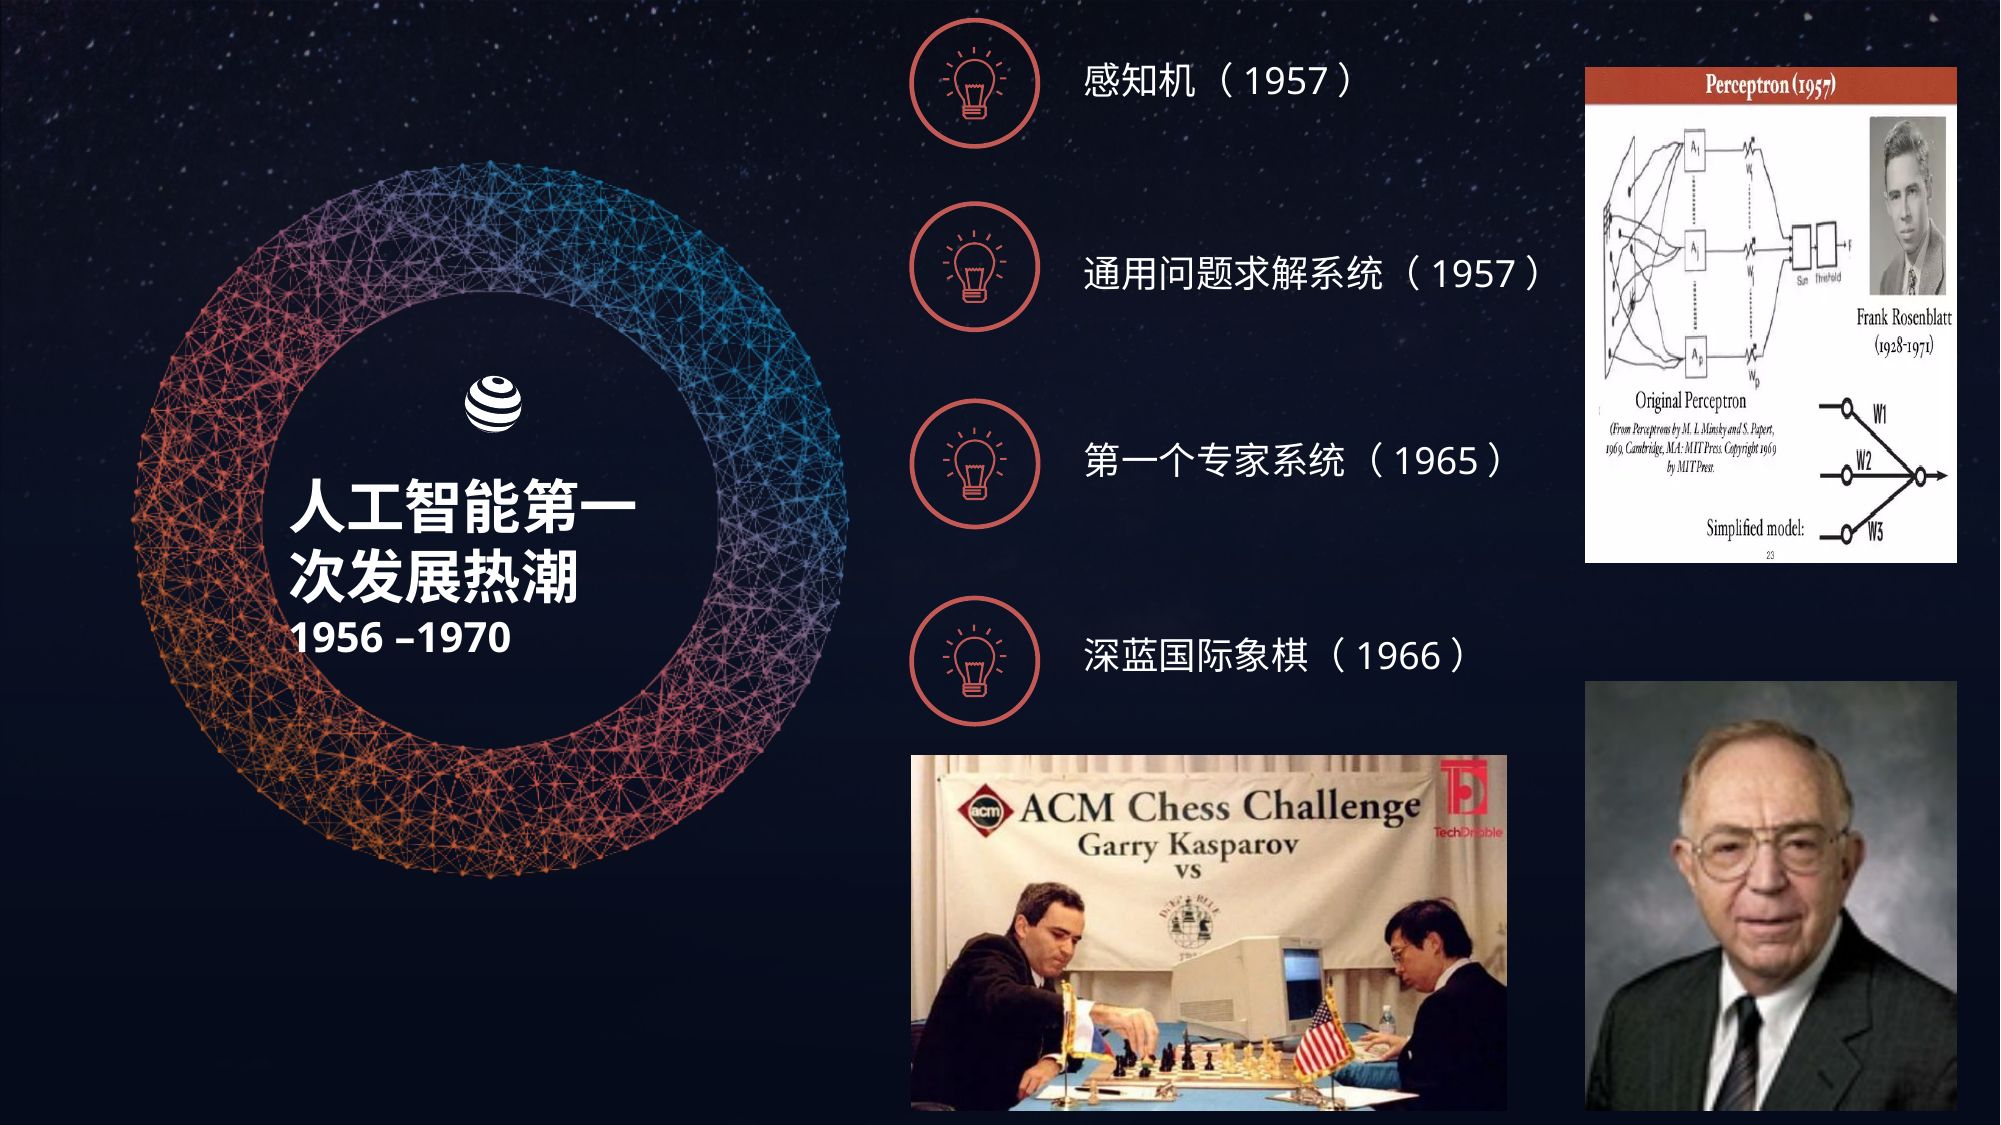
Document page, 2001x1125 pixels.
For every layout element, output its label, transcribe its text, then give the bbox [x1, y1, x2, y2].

text_box 深蓝国际象棋（1966） [1069, 624, 1994, 685]
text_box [911, 400, 1039, 527]
text_box 第一个专家系统（1965） [1069, 429, 1585, 490]
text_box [911, 20, 1038, 147]
picture [0, 0, 2000, 1125]
text_box 感知机（1957） [1069, 48, 1926, 110]
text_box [911, 597, 1038, 725]
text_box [911, 203, 1038, 330]
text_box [464, 375, 522, 434]
text_box 通用问题求解系统（1957） [1069, 241, 1585, 303]
